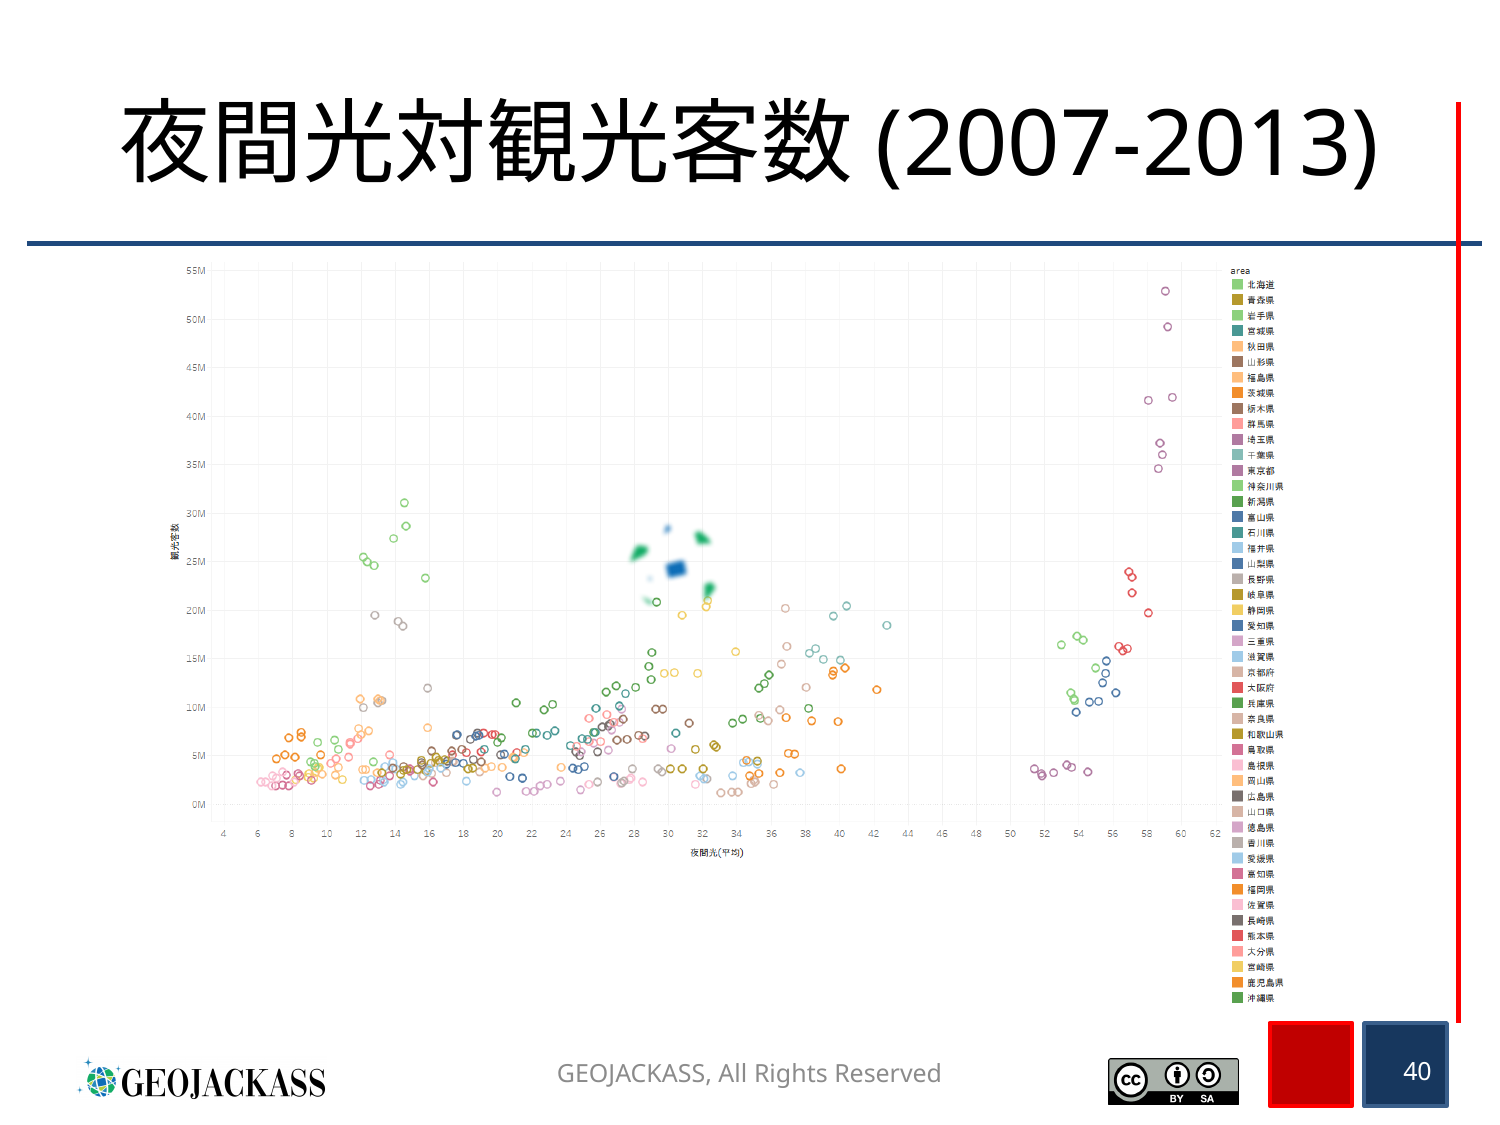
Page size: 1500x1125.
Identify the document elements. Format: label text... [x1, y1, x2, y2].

picture [584, 478, 751, 631]
picture [1108, 1058, 1239, 1105]
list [162, 262, 1338, 1006]
title 夜間光対観光客数(2007-2013) [75, 45, 1425, 233]
picture [76, 1056, 327, 1101]
footer GEOJACKASS, All Rights Reserved [512, 1042, 988, 1103]
